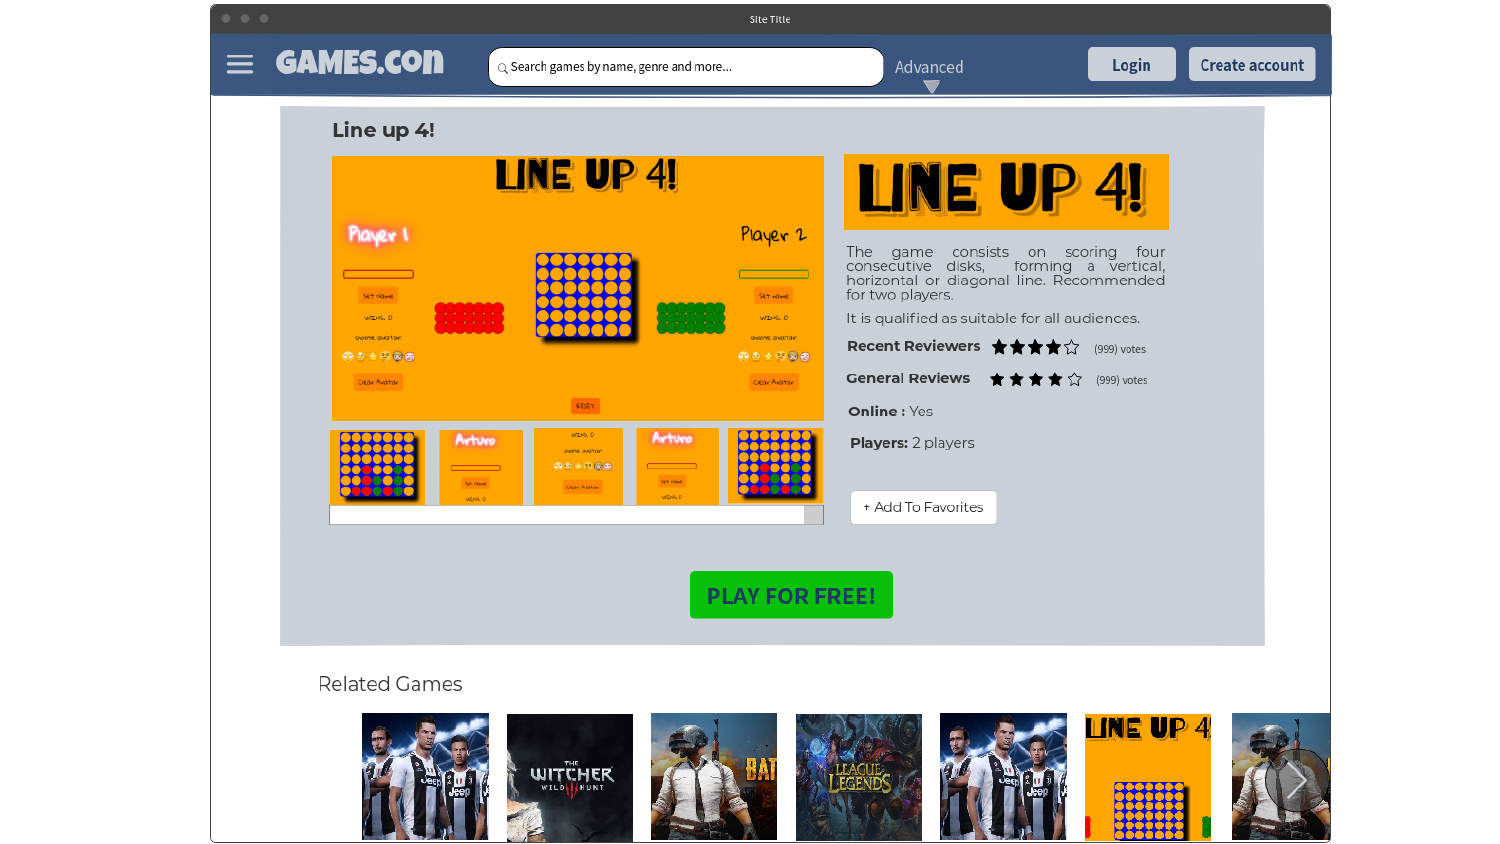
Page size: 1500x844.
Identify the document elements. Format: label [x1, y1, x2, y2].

picture [208, 0, 1334, 844]
